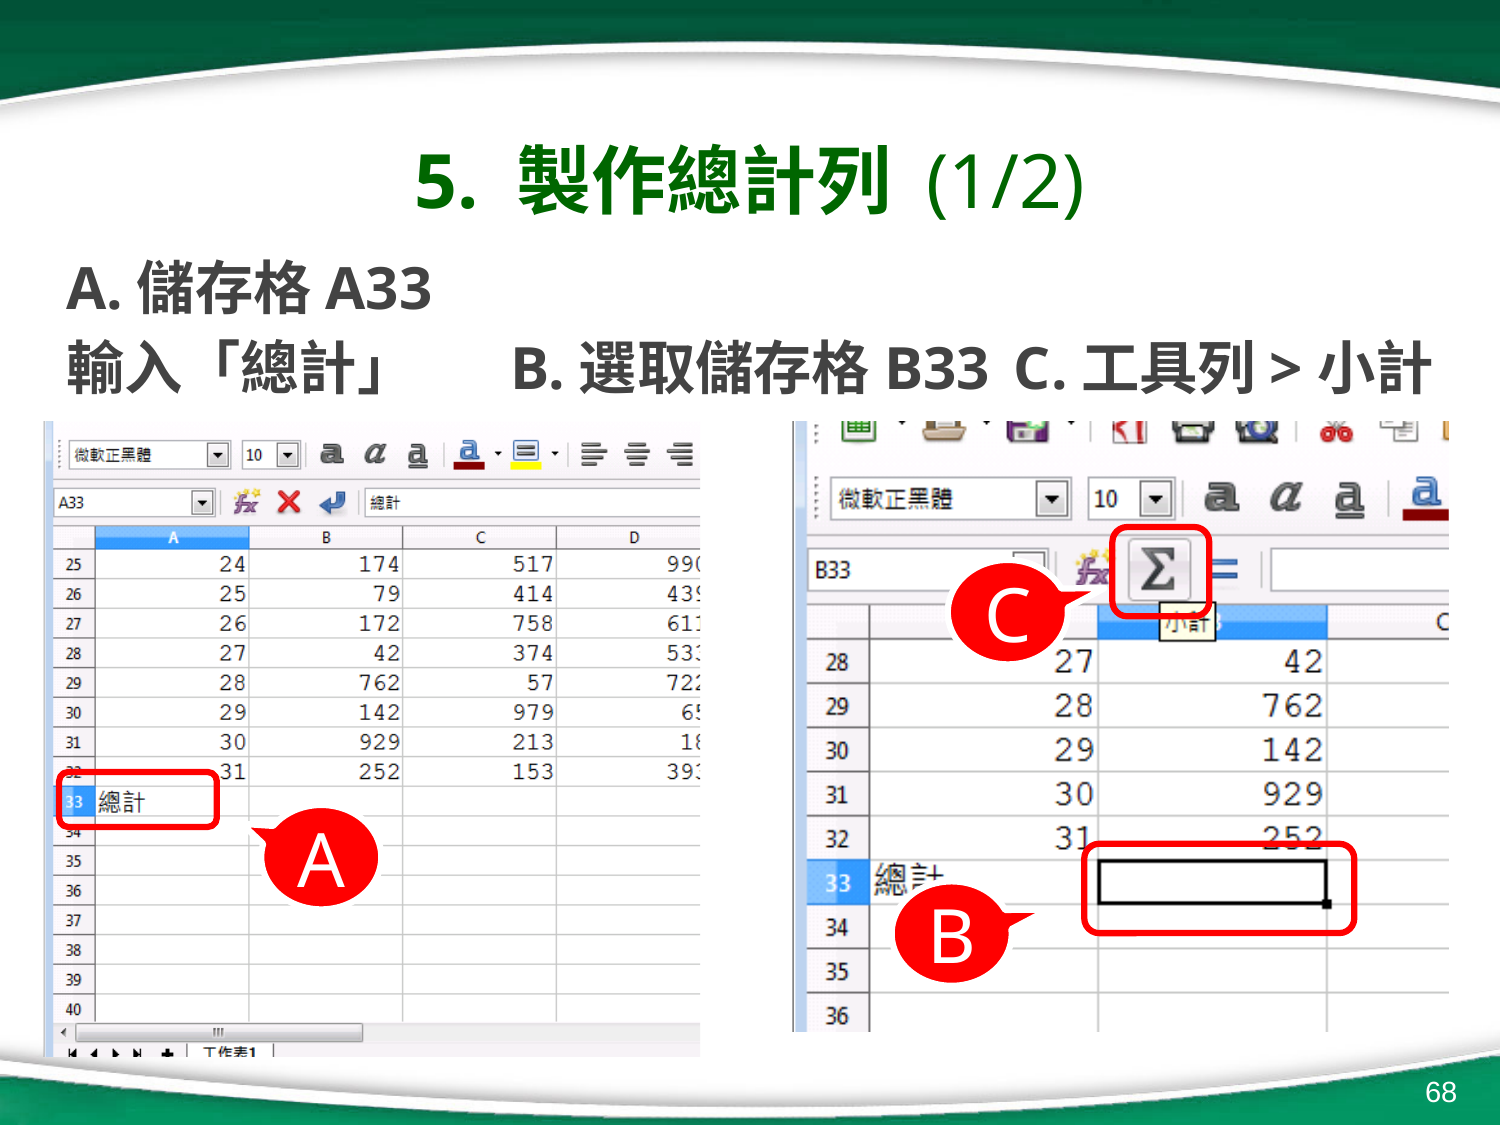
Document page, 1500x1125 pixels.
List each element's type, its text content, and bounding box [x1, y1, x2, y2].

subtitle A.儲存格A33 輸入「總計」 [51, 245, 421, 417]
title 5. 製作總計列 (1/2) [51, 112, 1449, 245]
subtitle B.選取儲存格B33 [421, 245, 1079, 417]
slide_number ‹#› [1410, 1056, 1500, 1125]
picture [0, 0, 1500, 1125]
subtitle C.工具列>小計 [1079, 245, 1449, 417]
